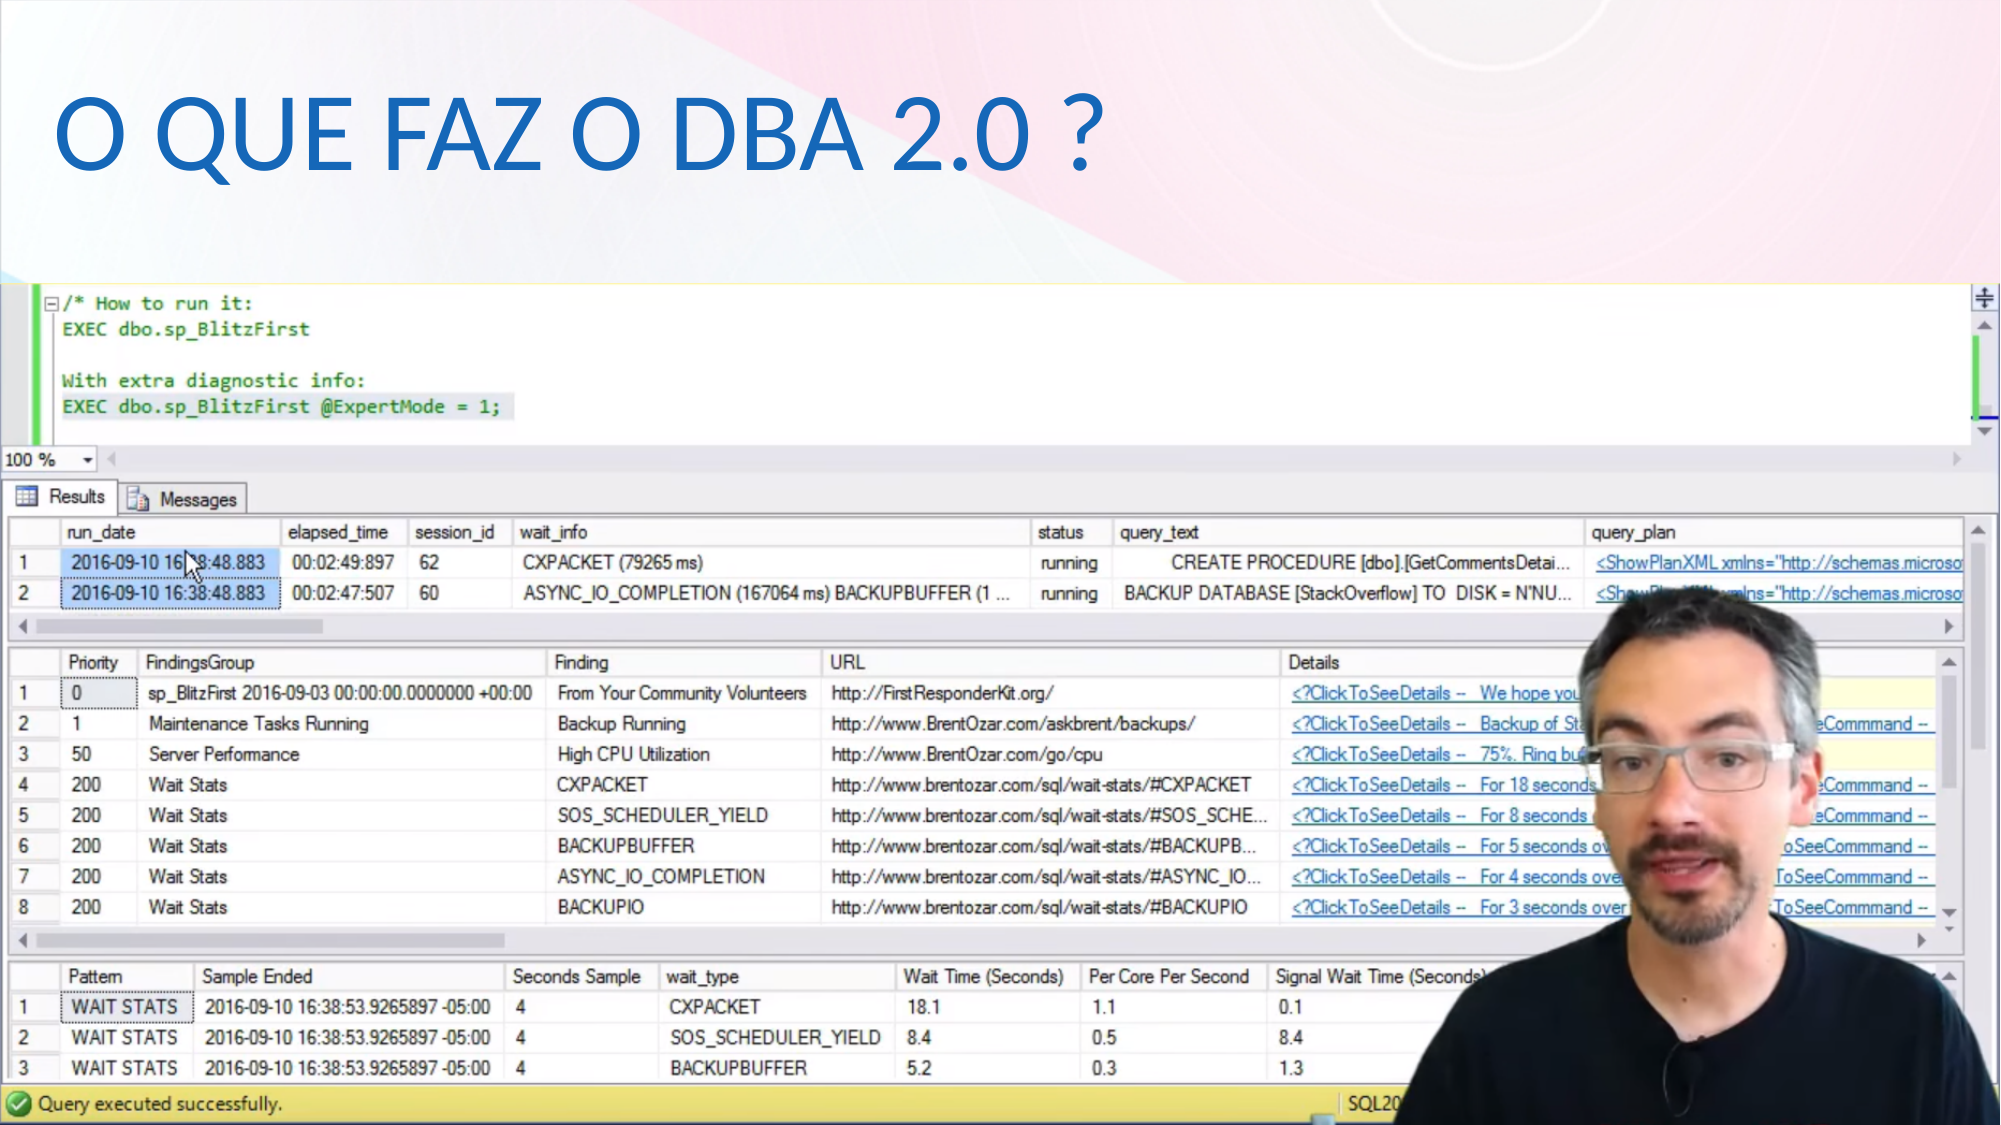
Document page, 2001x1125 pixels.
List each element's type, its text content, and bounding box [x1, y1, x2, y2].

title O QUE FAZ O DBA 2.0 ? [38, 66, 1943, 206]
picture [0, 0, 2001, 1125]
